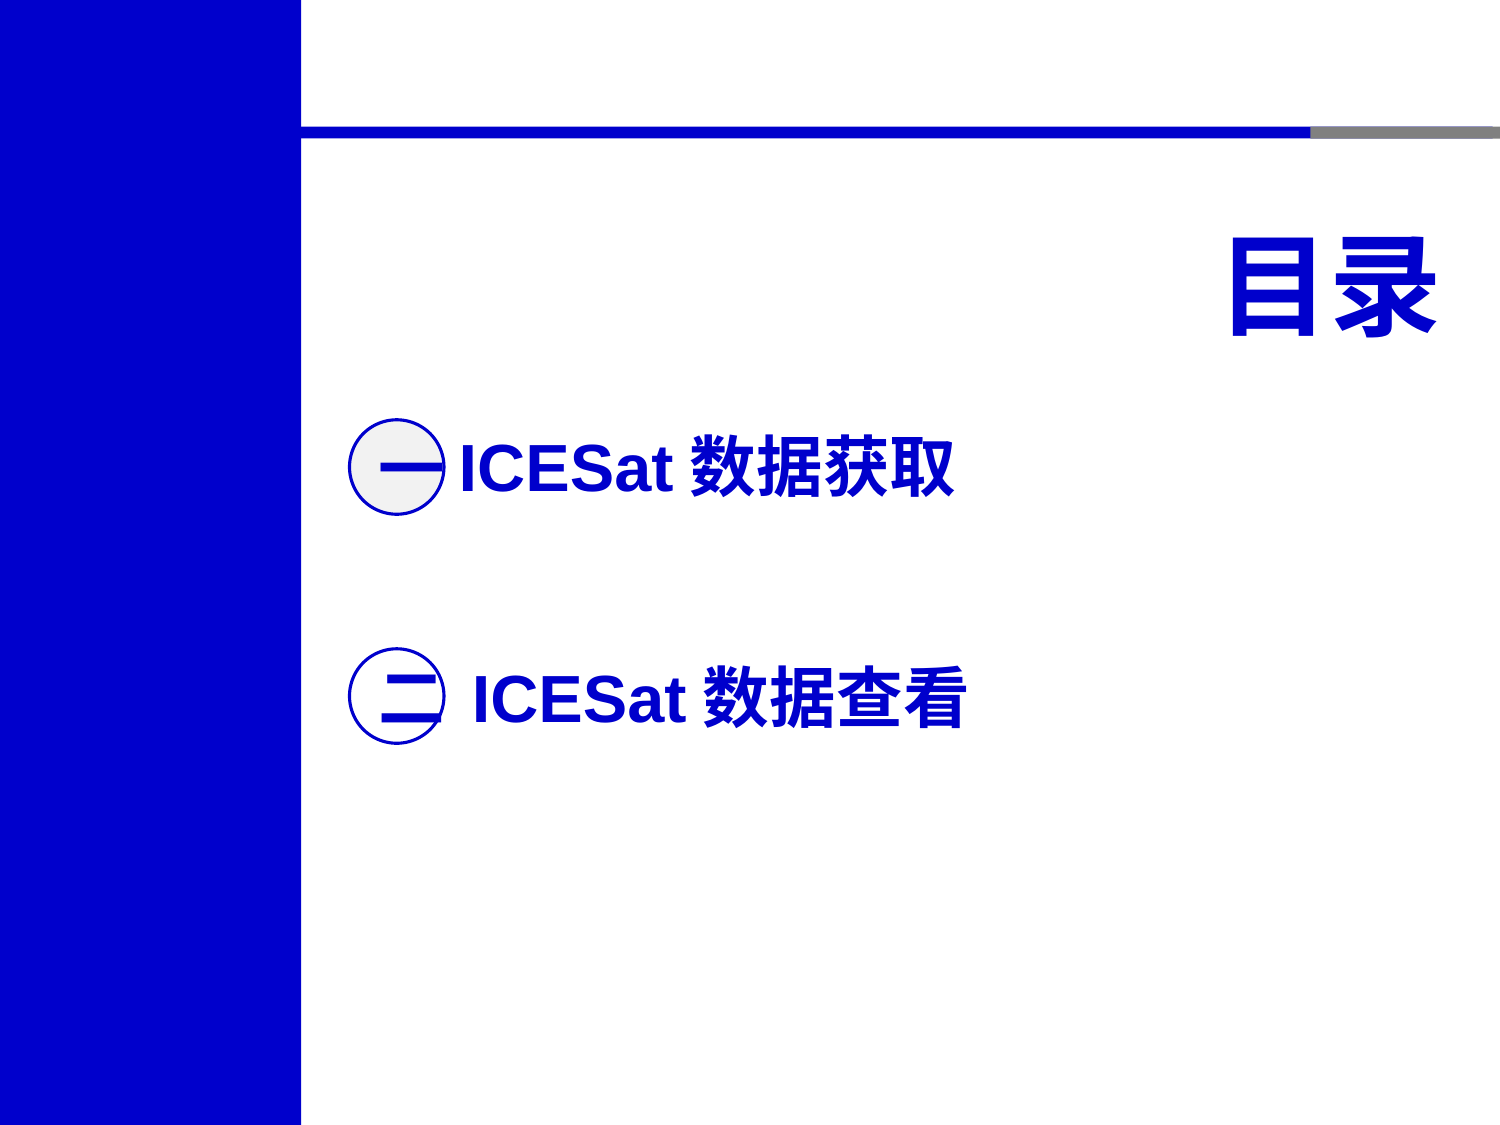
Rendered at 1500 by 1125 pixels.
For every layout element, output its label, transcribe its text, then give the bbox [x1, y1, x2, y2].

text_box [0, 0, 302, 1125]
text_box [349, 416, 1207, 515]
text_box 目录 [1202, 207, 1457, 357]
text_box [349, 647, 1288, 744]
